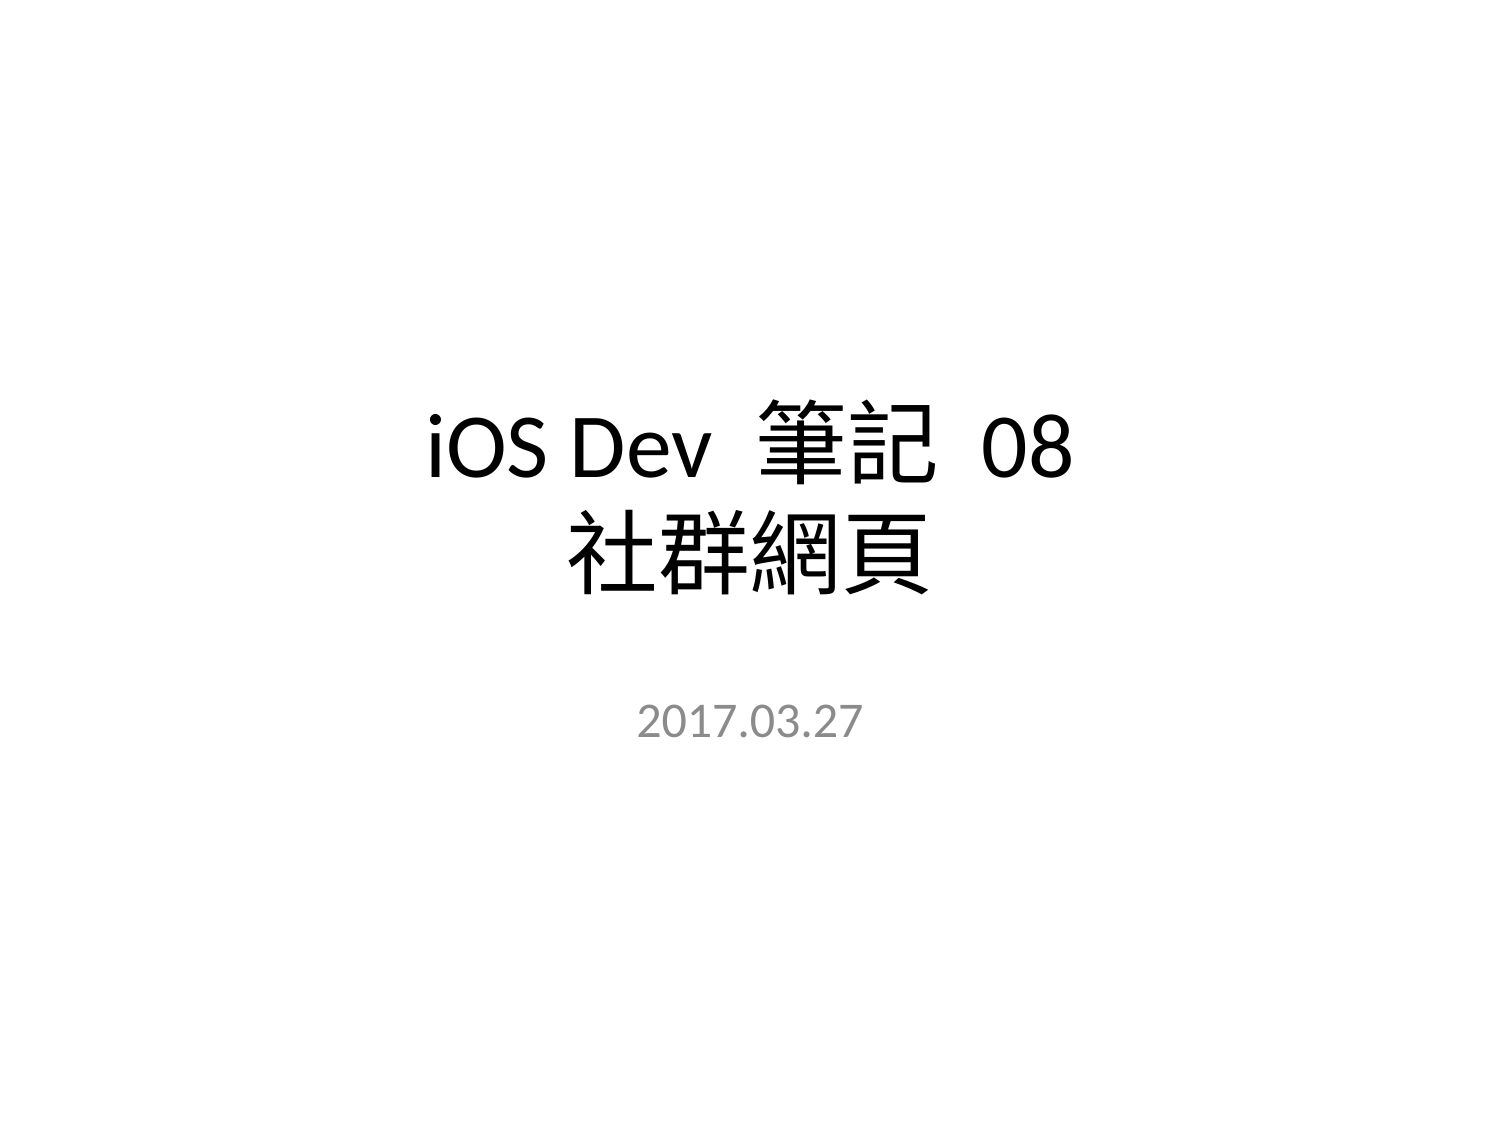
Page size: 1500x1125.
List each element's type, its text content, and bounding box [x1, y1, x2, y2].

subtitle 2017.03.27 [225, 637, 1275, 797]
title iOS Dev 筆記 08 社群網頁 [112, 300, 1388, 692]
